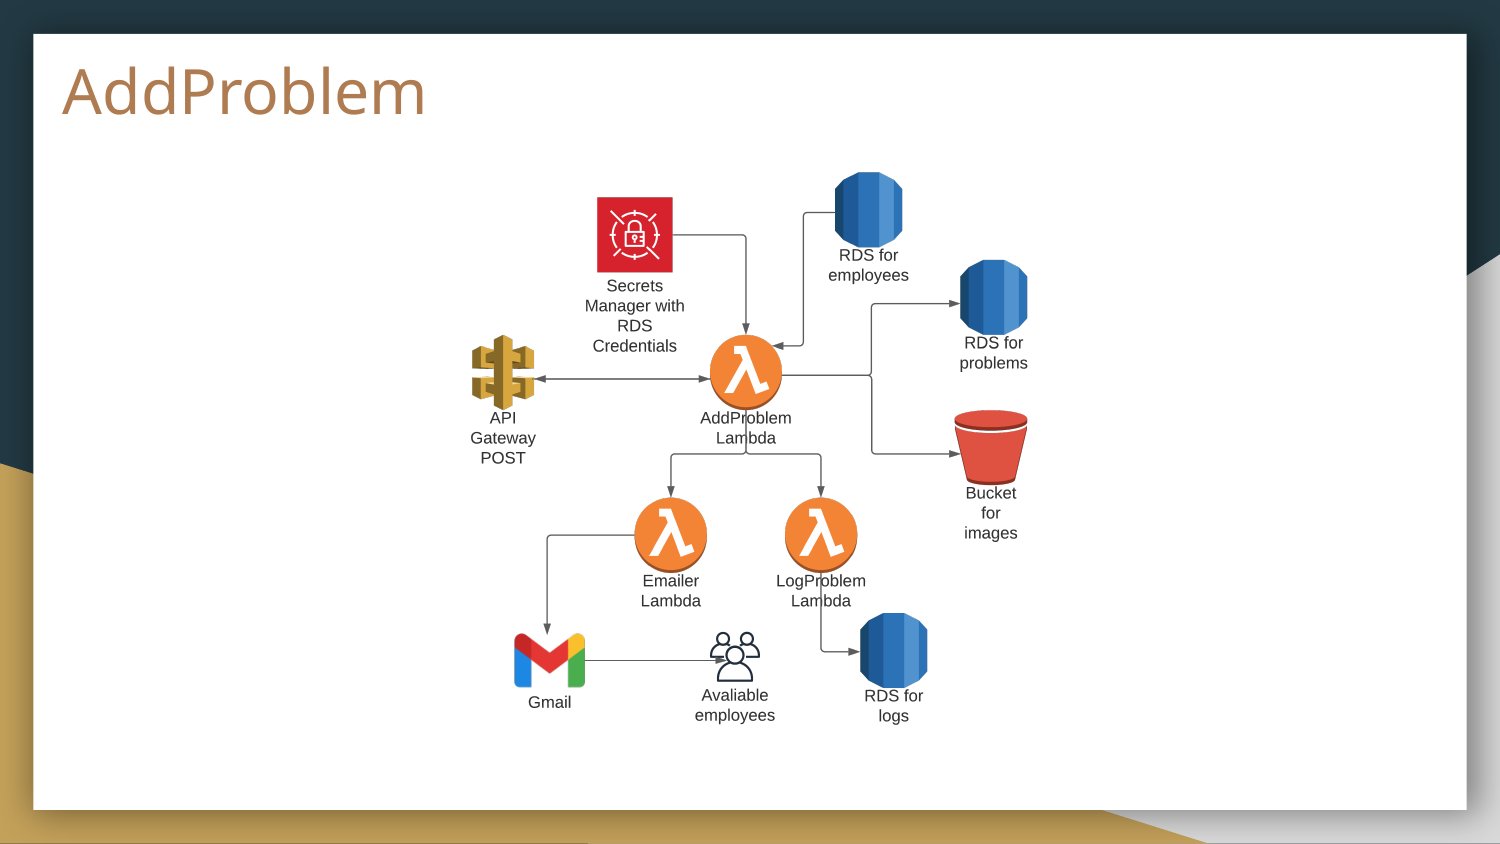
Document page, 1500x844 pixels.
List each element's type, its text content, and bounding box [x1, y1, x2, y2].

title AddProblem [48, 37, 1280, 194]
picture [447, 147, 1053, 748]
